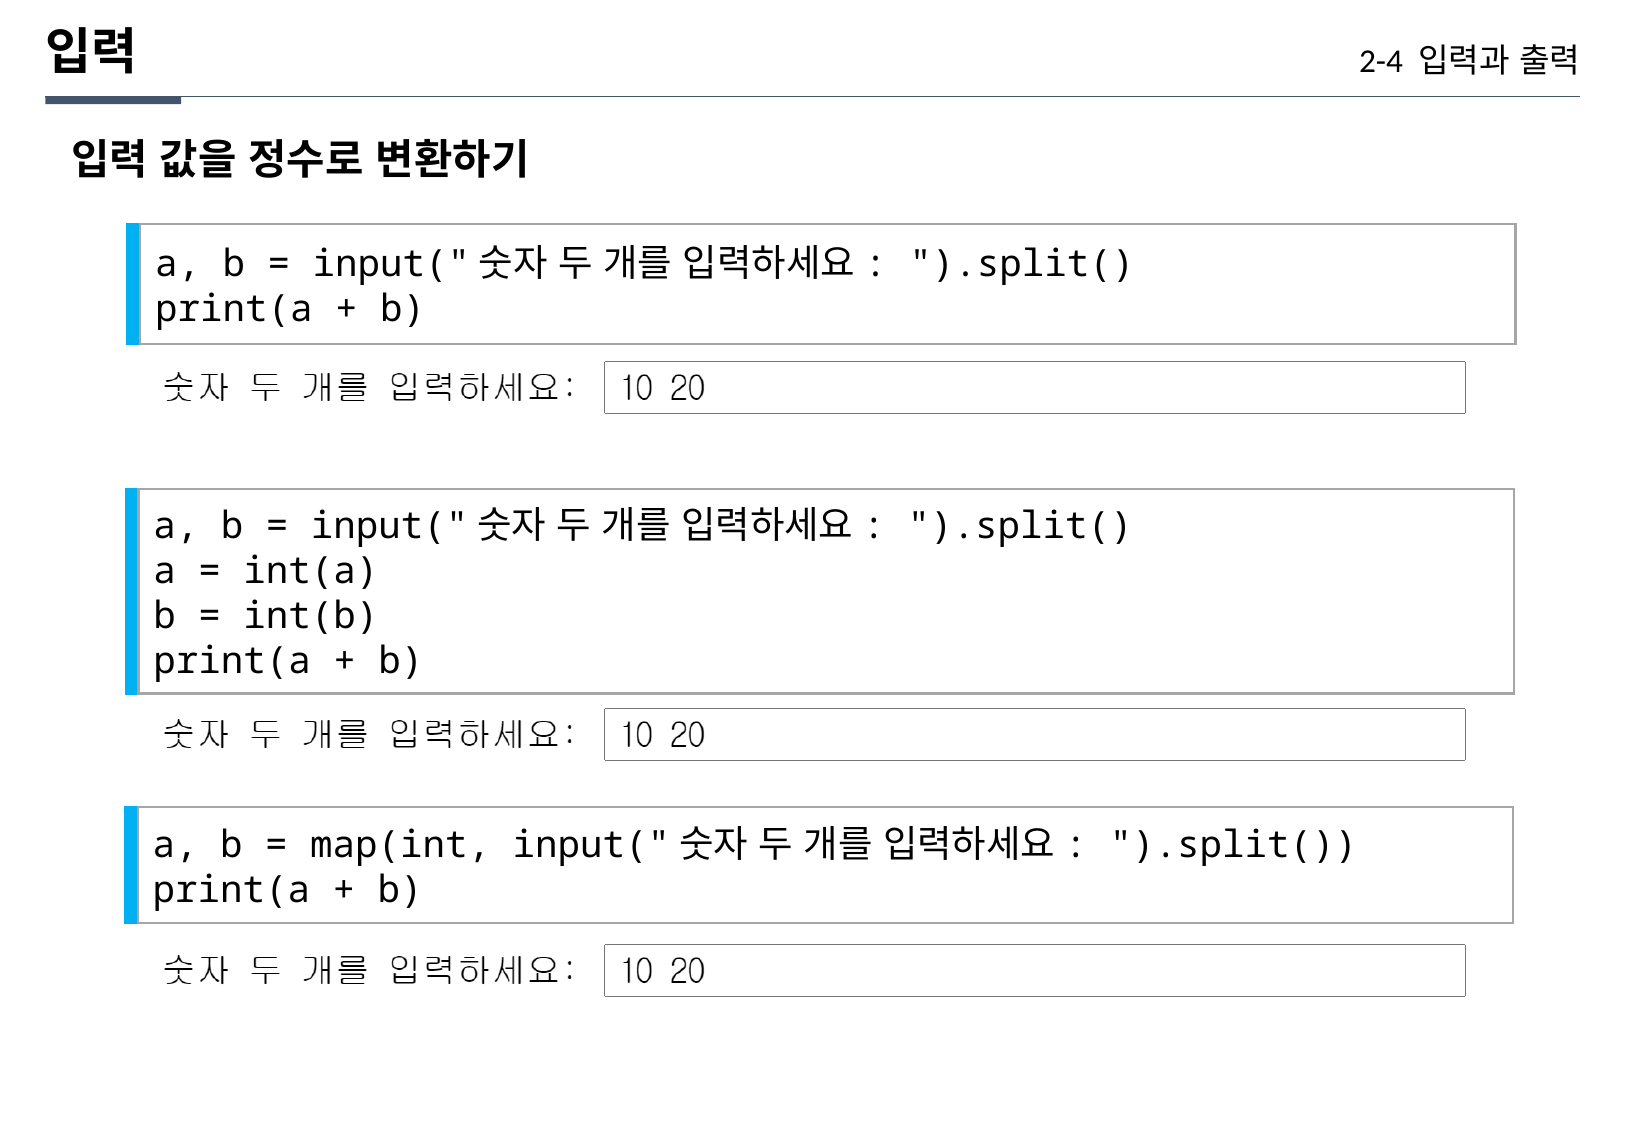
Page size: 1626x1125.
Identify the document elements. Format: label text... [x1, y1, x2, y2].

picture [158, 941, 1467, 1000]
list 입력 [45, 26, 965, 82]
picture [158, 705, 1467, 764]
list 2-4 입력과 출력 [1038, 43, 1581, 81]
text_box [125, 488, 1514, 694]
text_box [125, 806, 1514, 923]
text_box 입력 값을 정수로 변환하기 [56, 125, 990, 191]
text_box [127, 223, 1516, 344]
picture [158, 358, 1467, 417]
